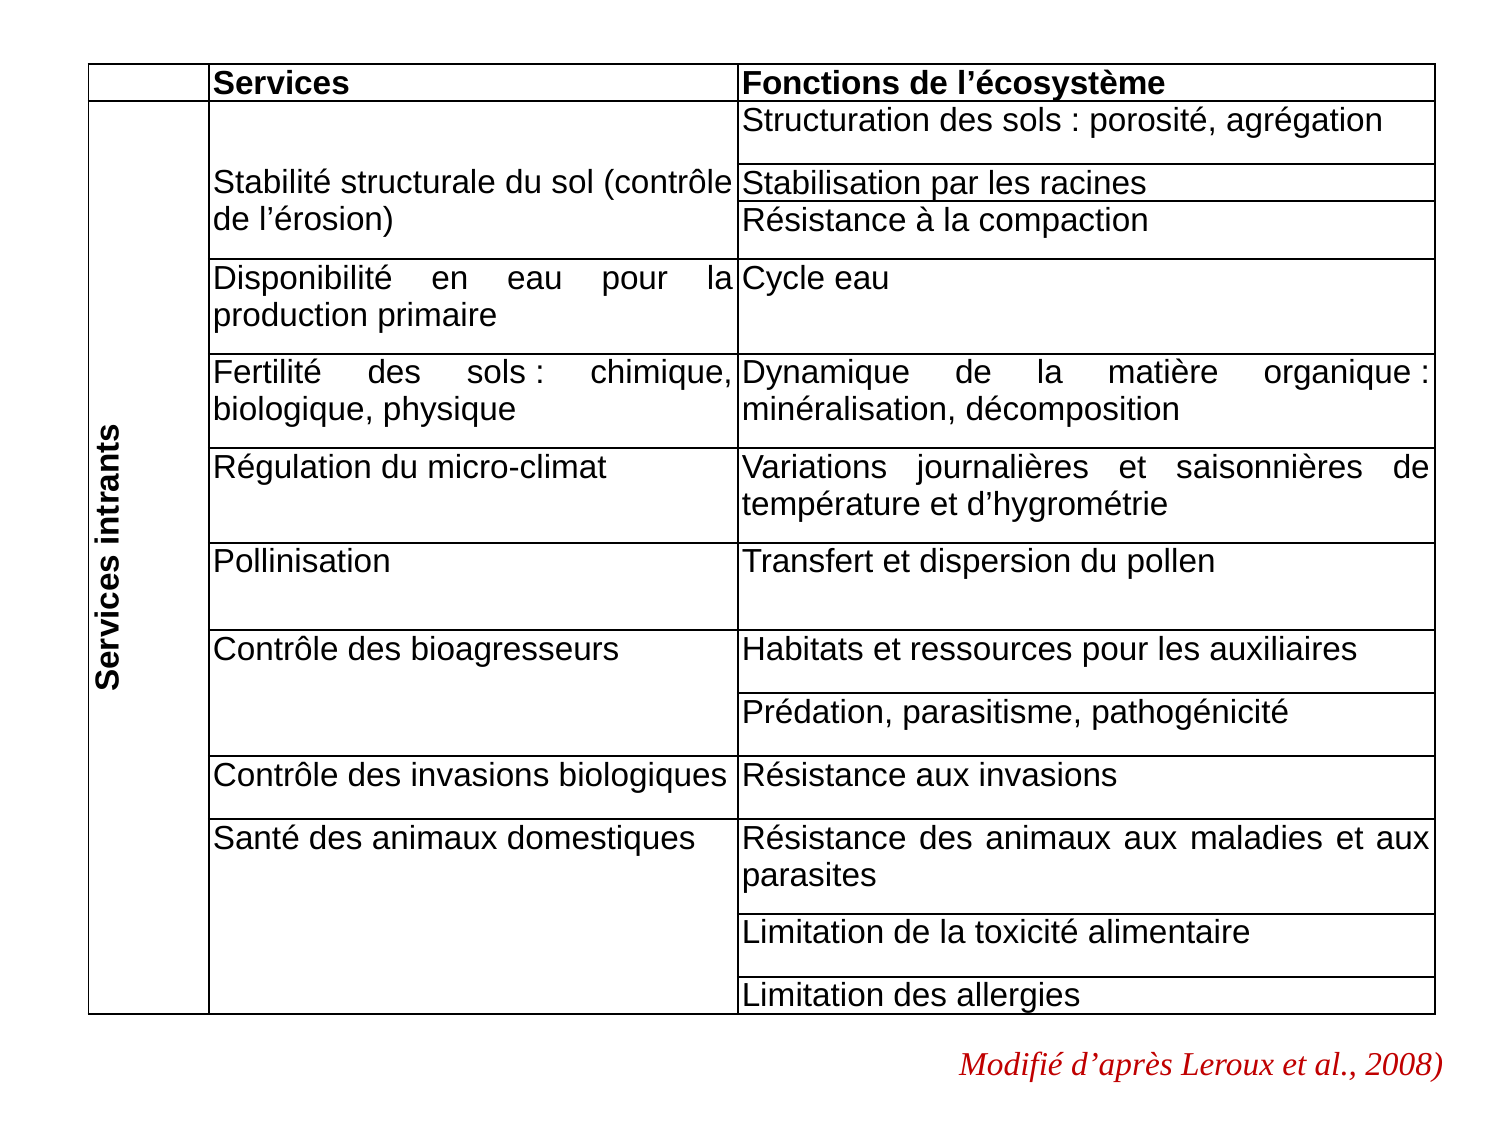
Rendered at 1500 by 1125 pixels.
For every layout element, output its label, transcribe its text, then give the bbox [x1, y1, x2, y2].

table_cell Contrôle des invasions biologiques [210, 757, 737, 818]
table_cell Stabilisation par les racines [739, 165, 1434, 200]
table_header Fonctions de l’écosystème [739, 65, 1434, 100]
table_cell Prédation, parasitisme, pathogénicité [739, 694, 1434, 755]
table_cell Stabilité structurale du sol (contrôle de l’érosion) [210, 102, 737, 258]
table_cell Régulation du micro-climat [210, 449, 737, 542]
table_cell Variations journalières et saisonnières de température et d’hygrométrie [739, 449, 1434, 542]
table_cell Cycle eau [739, 260, 1434, 353]
table_header [89, 65, 208, 100]
table_cell Disponibilité en eau pour la production primaire [210, 260, 737, 353]
table_header Services [210, 65, 737, 100]
table_cell Pollinisation [210, 544, 737, 629]
table_cell Services intrants [89, 102, 208, 1013]
table_cell Résistance des animaux aux maladies et aux parasites [739, 820, 1434, 913]
table_cell Résistance à la compaction [739, 202, 1434, 258]
text_box Modifié d’après Leroux et al., 2008) [820, 1034, 1459, 1090]
table_cell Transfert et dispersion du pollen [739, 544, 1434, 629]
table_cell Contrôle des bioagresseurs [210, 631, 737, 755]
table_cell Résistance aux invasions [739, 757, 1434, 818]
table_cell Limitation des allergies [739, 978, 1434, 1013]
table_cell Santé des animaux domestiques [210, 820, 737, 1013]
table_cell Structuration des sols : porosité, agrégation [739, 102, 1434, 163]
table_cell Limitation de la toxicité alimentaire [739, 915, 1434, 976]
table_cell Dynamique de la matière organique : minéralisation, décomposition [739, 355, 1434, 447]
table_cell Habitats et ressources pour les auxiliaires [739, 631, 1434, 692]
table_cell Fertilité des sols : chimique, biologique, physique [210, 355, 737, 447]
